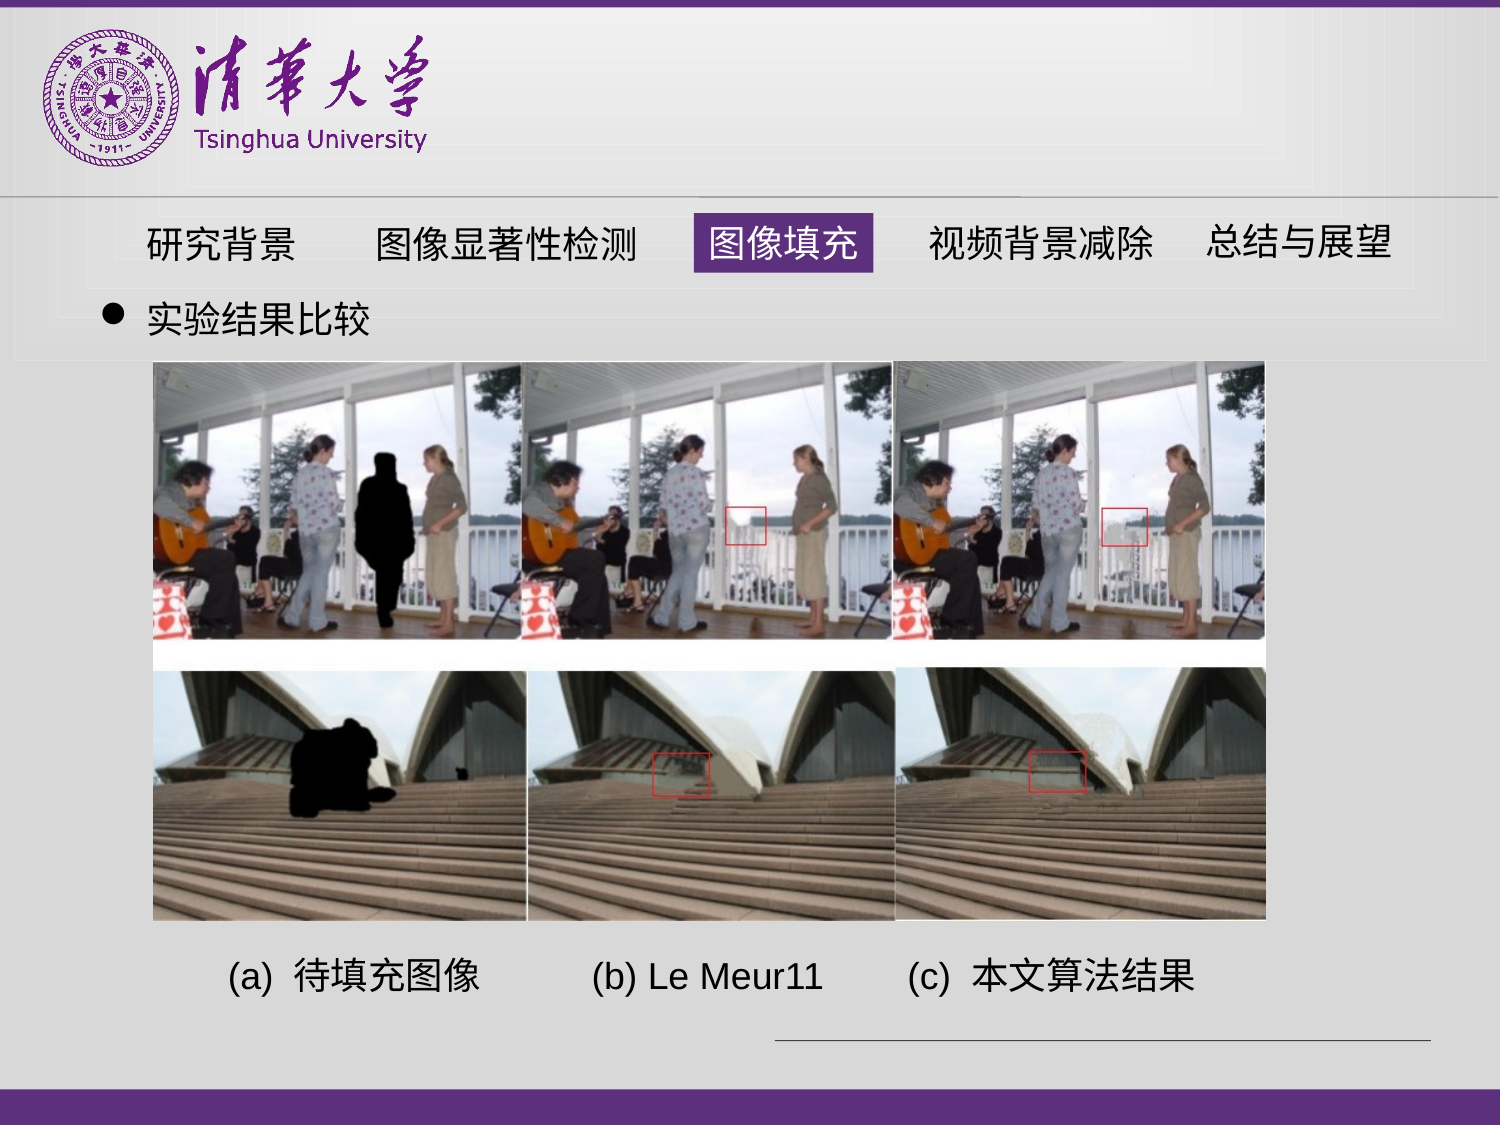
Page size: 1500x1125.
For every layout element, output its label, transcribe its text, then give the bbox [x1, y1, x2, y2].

text_box 图像填充 [693, 213, 874, 273]
text_box 视频背景减除 [913, 212, 1169, 273]
text_box [471, 0, 1500, 8]
picture [0, 0, 471, 200]
text_box 实验结果比较 [84, 288, 387, 349]
picture [152, 361, 1266, 921]
text_box 总结与展望 [1190, 210, 1408, 271]
text_box [0, 1089, 1500, 1125]
text_box 研究背景 [131, 213, 312, 274]
text_box (a) 待填充图像 (b) Le Meur11 (c) 本文算法结果 [213, 944, 1500, 1004]
text_box 图像显著性检测 [360, 213, 653, 274]
